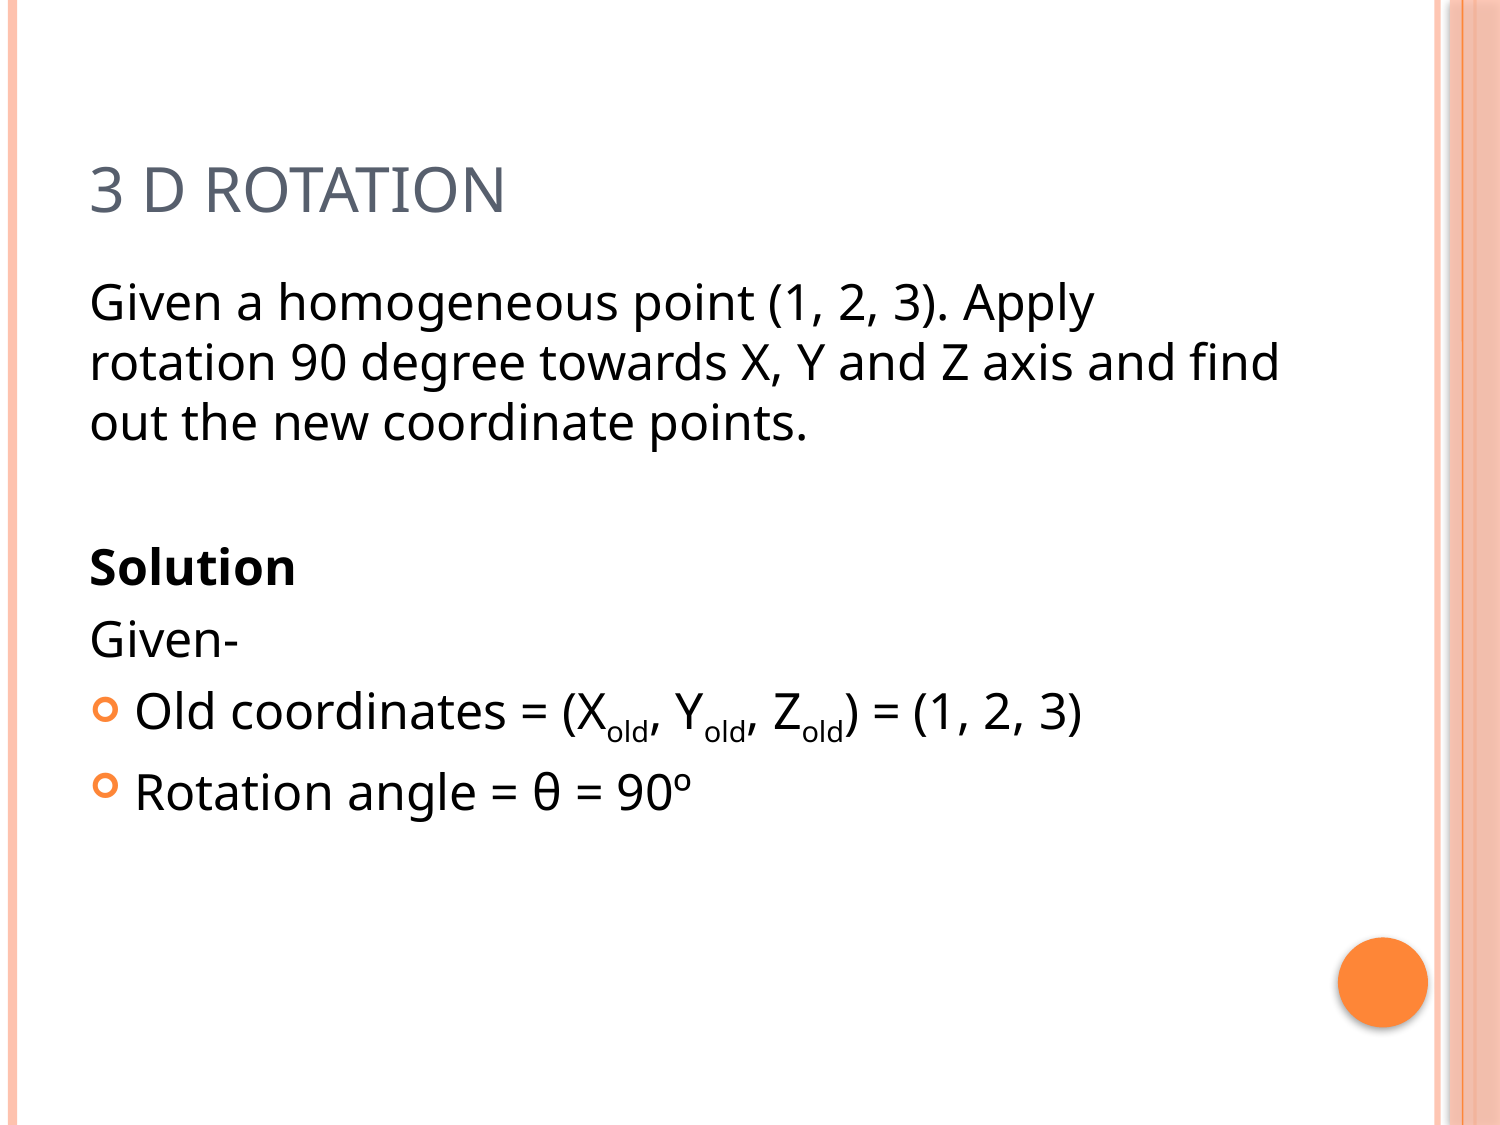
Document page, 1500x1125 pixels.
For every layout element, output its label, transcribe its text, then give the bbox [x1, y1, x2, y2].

title 3 D ROTATION [75, 45, 1300, 233]
list Given a homogeneous point (1, 2, 3). Apply rotation 90 degree towards X, Y and Z axis and find out the new coordinate points. Solution Given- Old coordinates = (Xold, Yold, Zold) = (1, 2, 3) Rotation angle = θ = 90º [75, 262, 1300, 1062]
